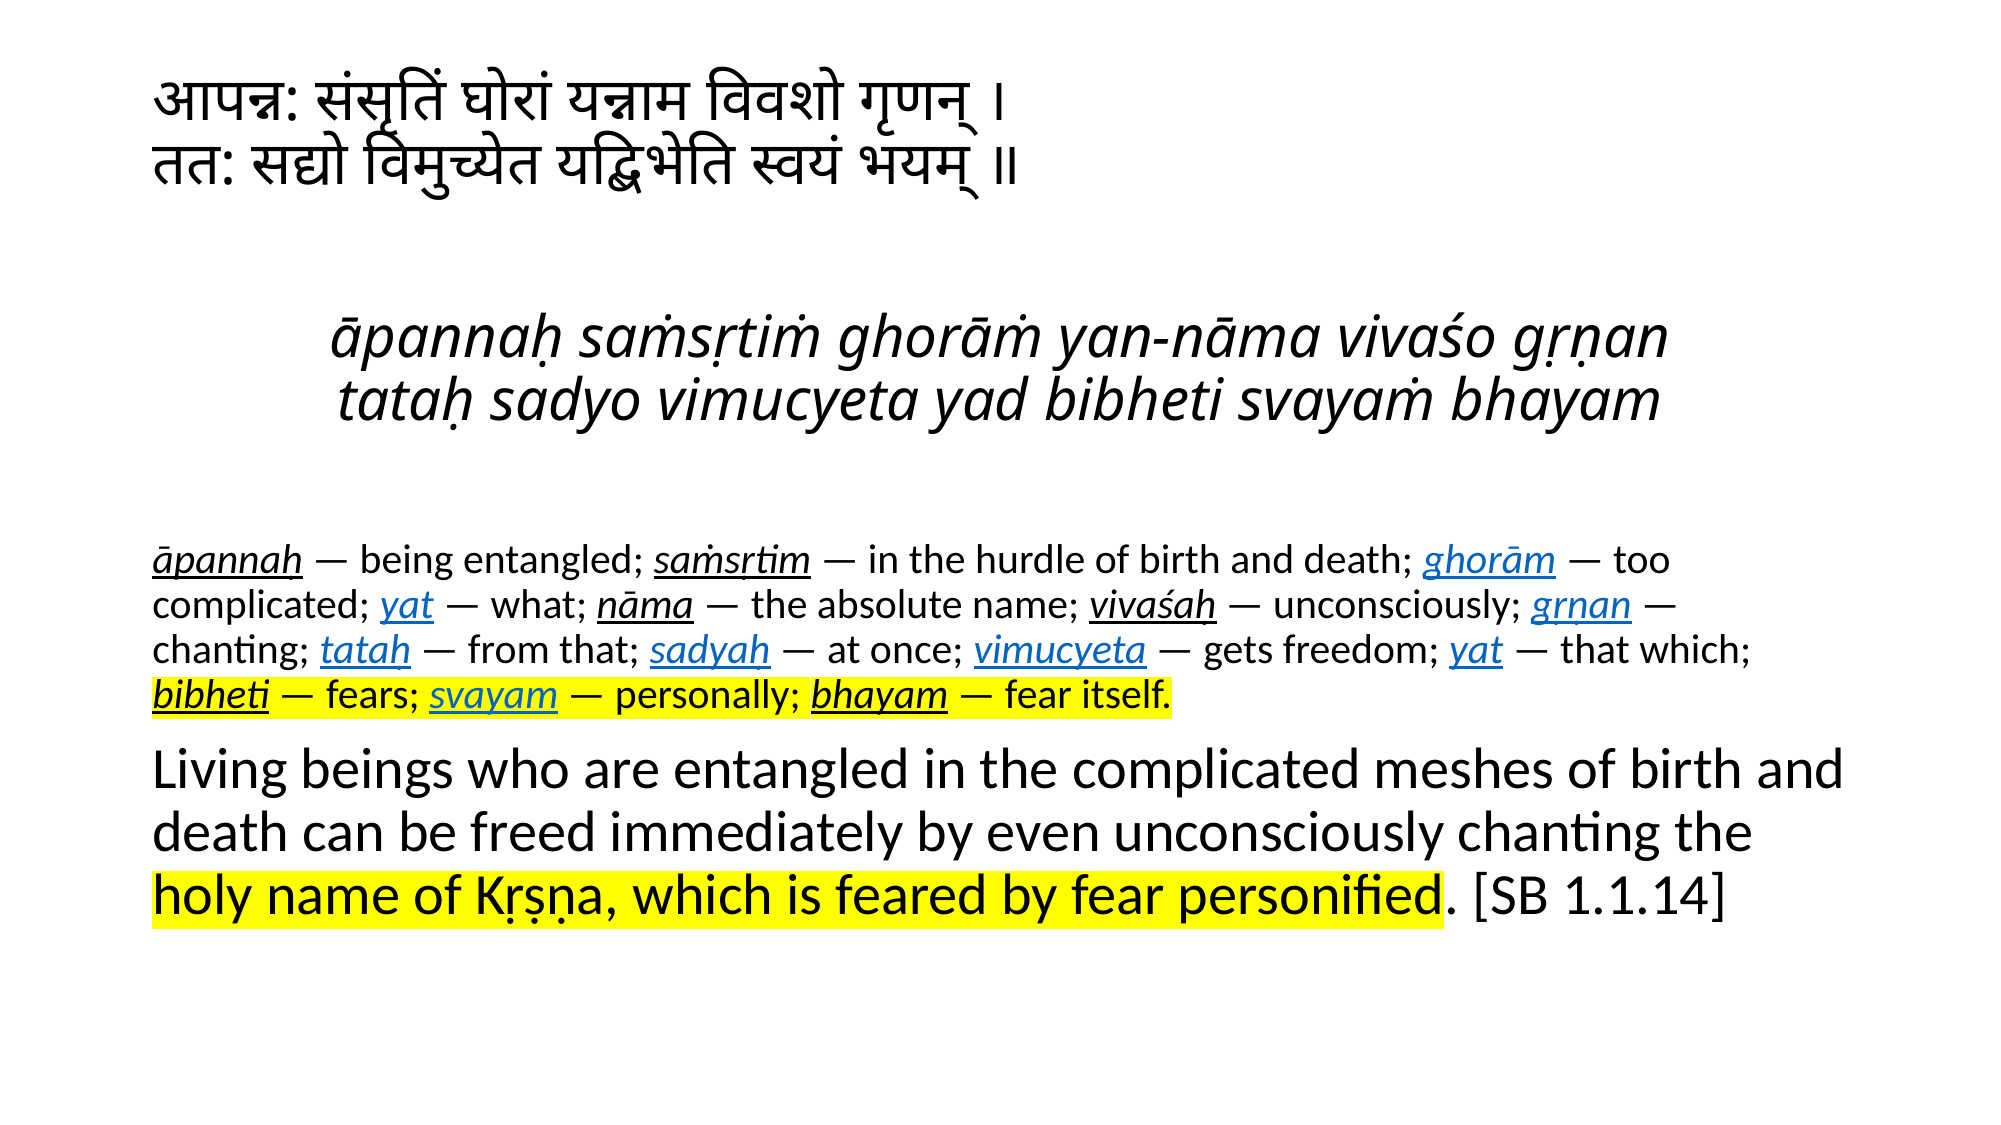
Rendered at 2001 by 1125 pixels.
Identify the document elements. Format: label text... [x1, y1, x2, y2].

list āpannaḥ saṁsṛtiṁ ghorāṁ yan-nāma vivaśo gṛṇan tataḥ sadyo vimucyeta yad bibheti svayaṁ bhayam āpannaḥ — being entangled; saṁsṛtim — in the hurdle of birth and death; ghorām — too complicated; yat — what; nāma — the absolute name; vivaśaḥ — unconsciously; gṛṇan — chanting; tataḥ — from that; sadyaḥ — at once; vimucyeta — gets freedom; yat — that which; bibheti — fears; svayam — personally; bhayam — fear itself. Living beings who are entangled in the complicated meshes of birth and death can be freed immediately by even unconsciously chanting the holy name of Kṛṣṇa, which is feared by fear personified. [SB 1.1.14] [137, 299, 1863, 1014]
title आपन्न: संसृतिं घोरां यन्नाम विवशो गृणन् । तत: सद्यो विमुच्येत यद्ब‍िभेति स्वयं भयम् ॥ [137, 59, 1863, 278]
